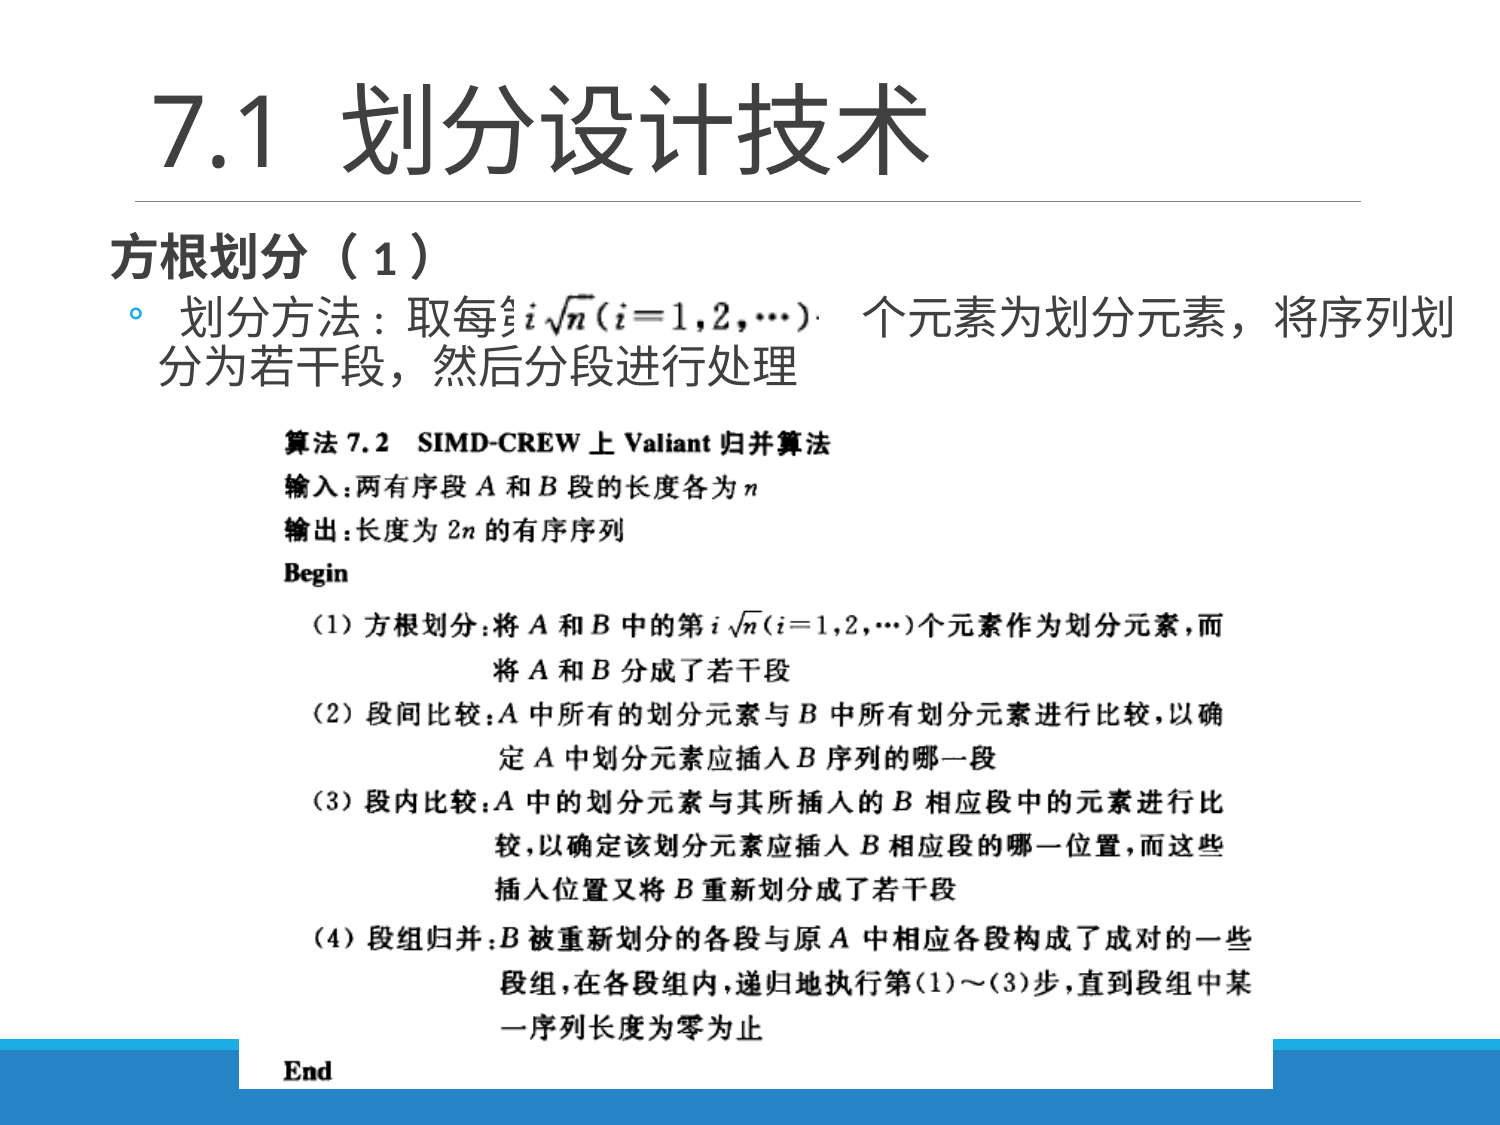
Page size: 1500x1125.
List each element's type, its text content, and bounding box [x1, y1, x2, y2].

picture [239, 412, 1323, 1089]
title 7.1 划分设计技术 [135, 47, 1373, 196]
list 方根划分（1） 划分方法: 取每第 个元素为划分元素，将序列划分为若干段，然后分段进行处理 [94, 224, 1476, 1078]
picture [513, 288, 820, 342]
